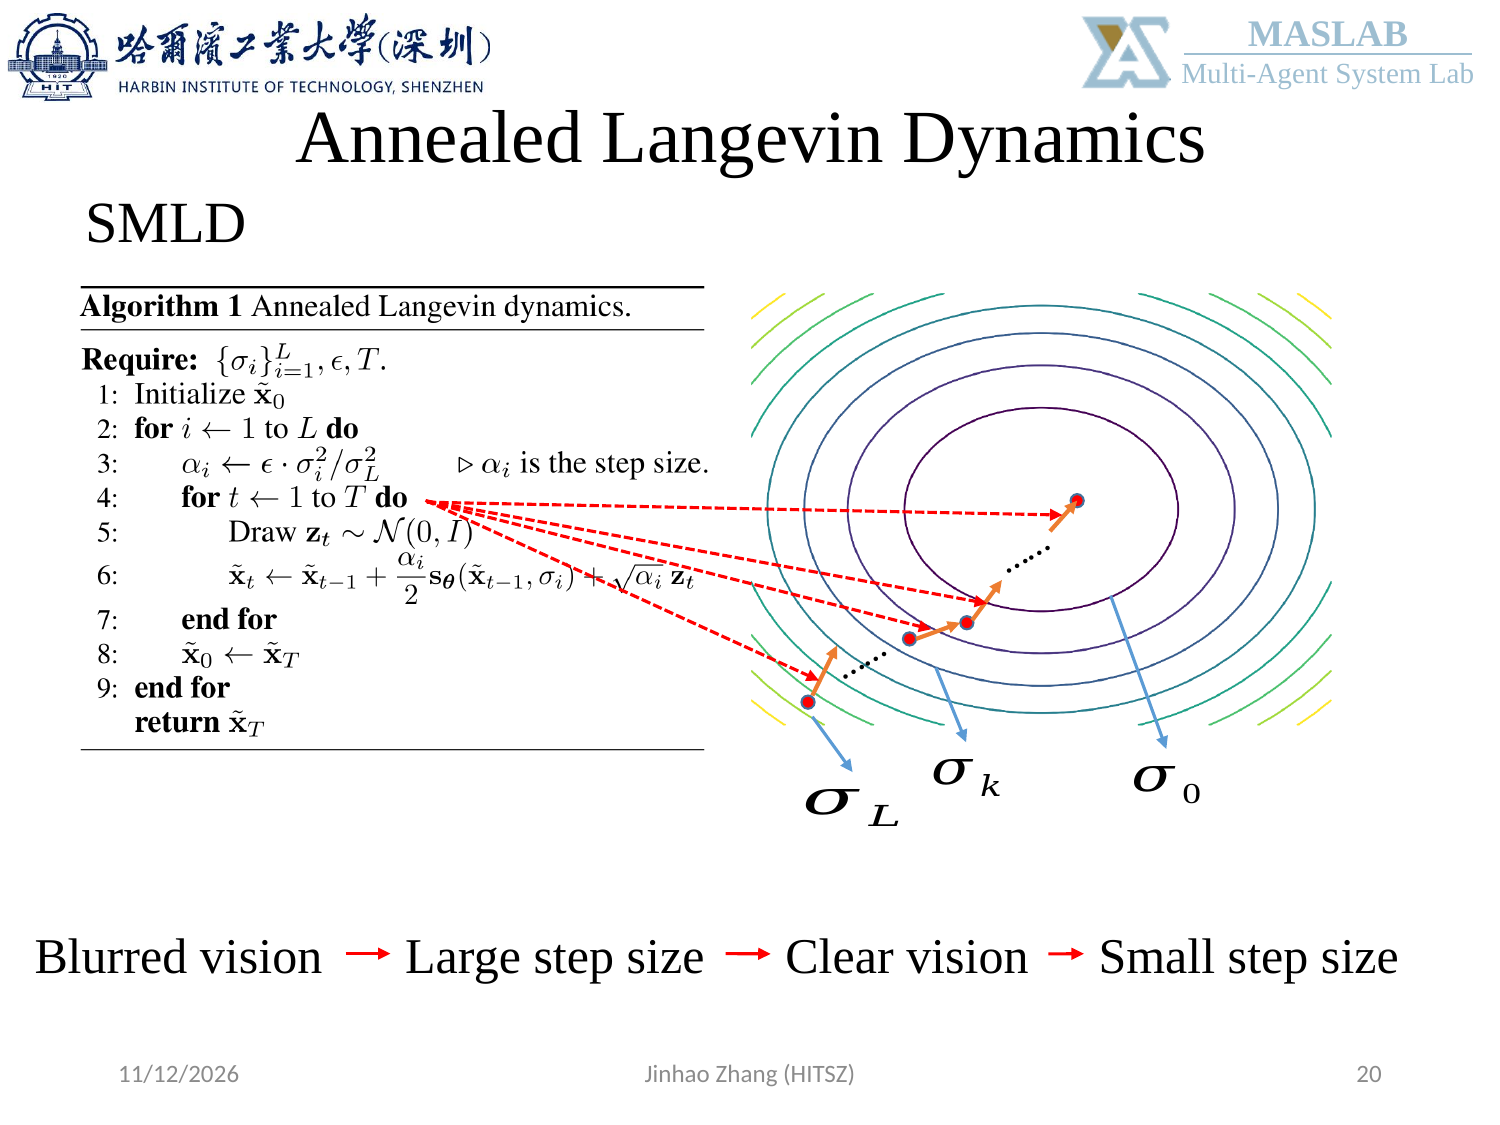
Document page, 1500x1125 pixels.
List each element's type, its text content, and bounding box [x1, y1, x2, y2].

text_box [812, 645, 837, 696]
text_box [916, 622, 961, 639]
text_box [426, 515, 932, 630]
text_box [812, 716, 853, 772]
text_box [972, 580, 1002, 621]
slide_number 20 [1059, 1042, 1397, 1103]
picture [70, 283, 1341, 756]
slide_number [103, 1042, 441, 1103]
text_box Large step size [390, 916, 726, 991]
text_box Clear vision [770, 916, 1049, 992]
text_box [425, 500, 819, 681]
text_box Small step size [1083, 916, 1420, 992]
picture [1080, 15, 1171, 79]
footer Jinhao Zhang (HITSZ) [496, 1042, 1004, 1103]
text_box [932, 515, 988, 604]
text_box Annealed Langevin Dynamics [280, 79, 1228, 185]
text_box Blurred vision [19, 916, 346, 991]
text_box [1049, 500, 1078, 532]
text_box SMLD [70, 177, 305, 262]
picture [7, 13, 490, 103]
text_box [1110, 595, 1167, 749]
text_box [935, 667, 967, 743]
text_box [426, 502, 1063, 515]
